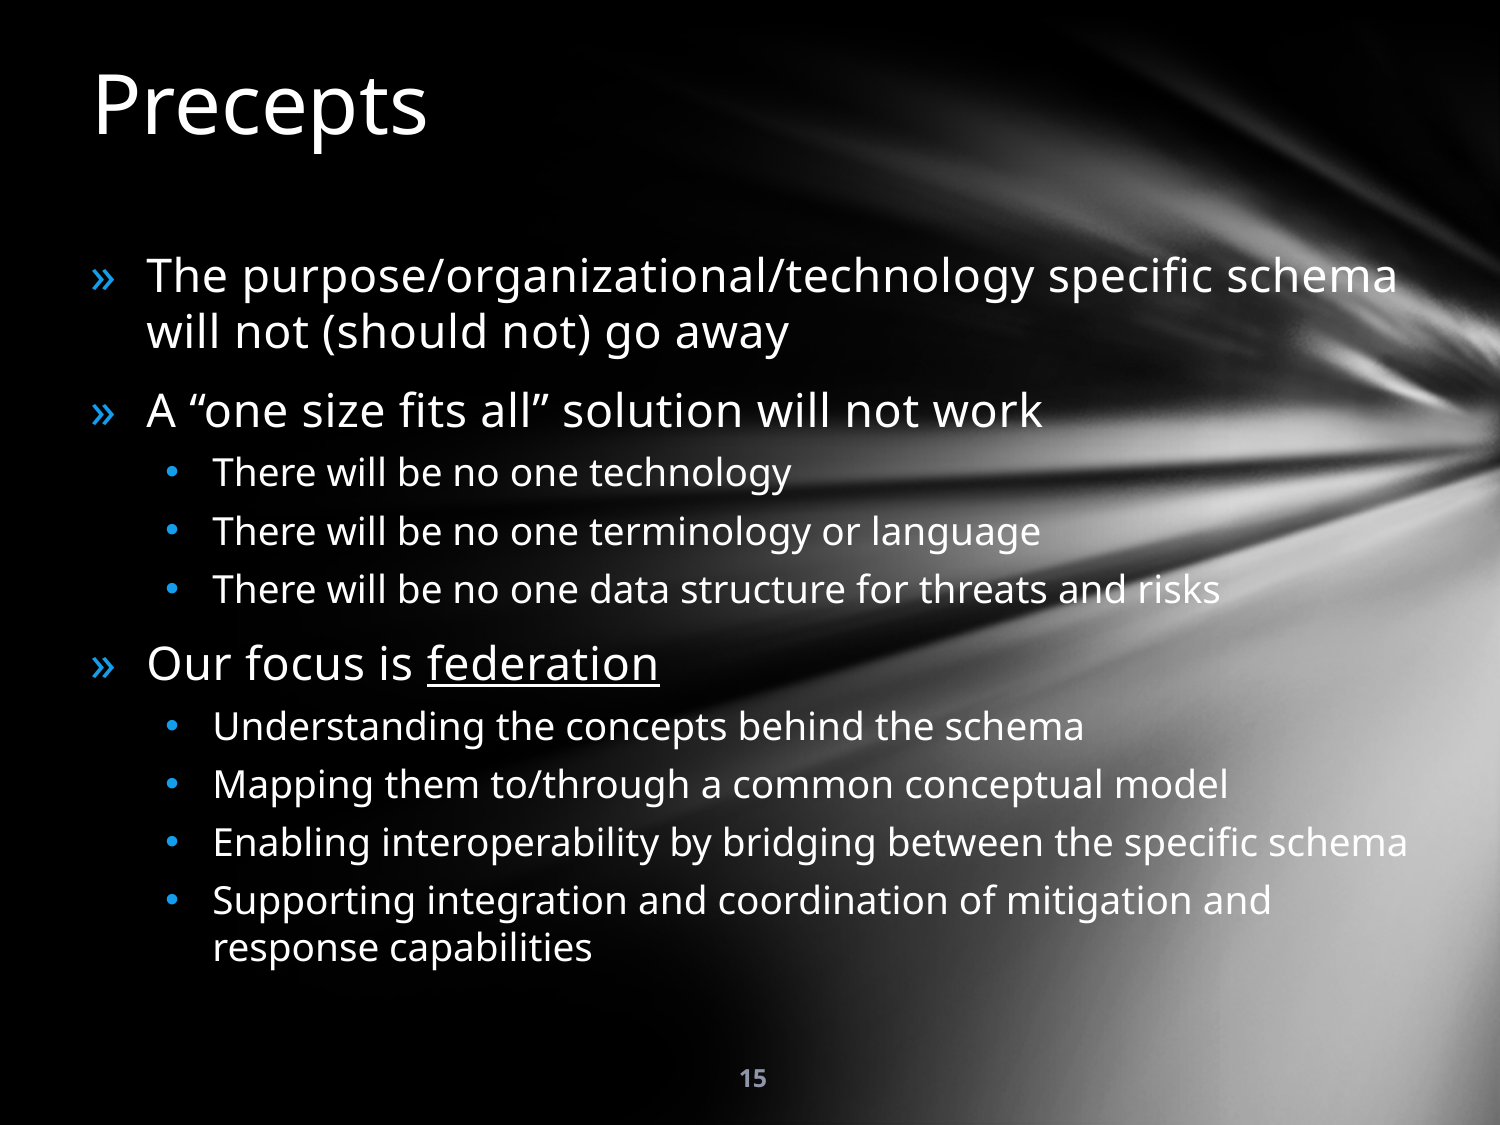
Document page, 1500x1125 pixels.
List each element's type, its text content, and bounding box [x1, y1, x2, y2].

title Precepts [76, 23, 1392, 180]
list The purpose/organizational/technology specific schema will not (should not) go away A “one size fits all” solution will not work There will be no one technology There will be no one terminology or language There will be no one data structure for threats and risks Our focus is federation Understanding the concepts behind the schema Mapping them to/through a common conceptual model Enabling interoperability by bridging between the specific schema Supporting integration and coordination of mitigation and response capabilities [75, 238, 1425, 977]
